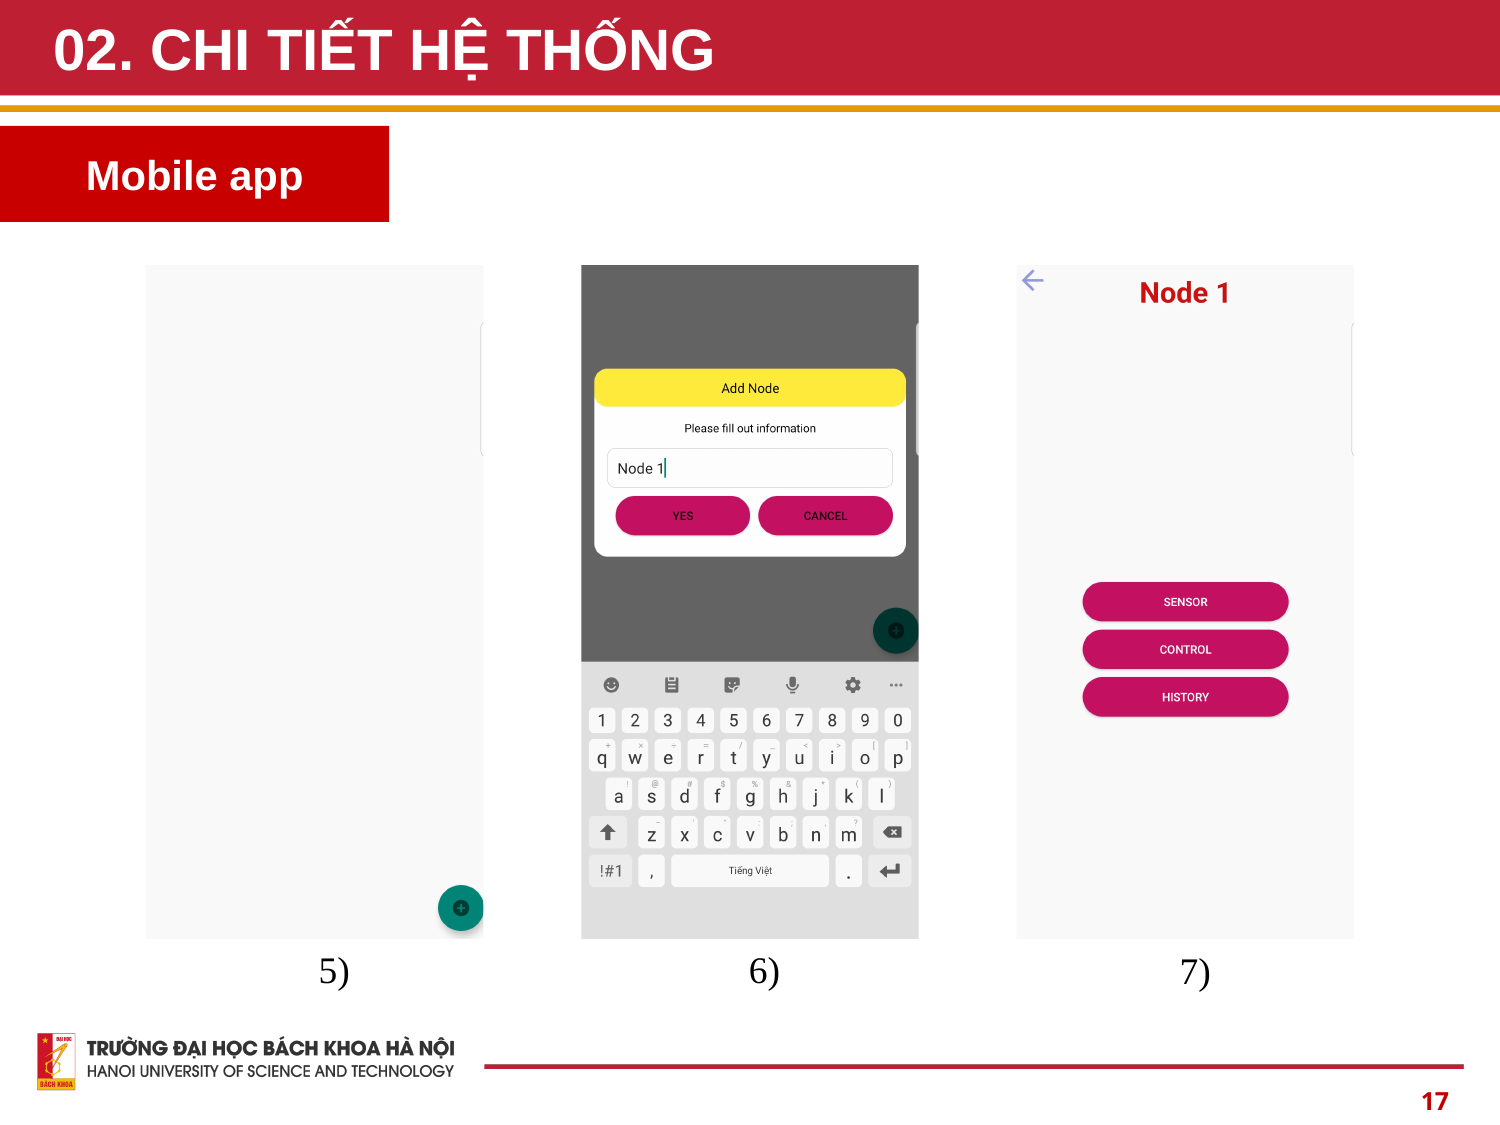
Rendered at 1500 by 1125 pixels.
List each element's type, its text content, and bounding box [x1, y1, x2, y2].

title 02. CHI TIẾT HỆ THỐNG [38, 12, 1462, 87]
slide_number 17 [1126, 1078, 1464, 1125]
picture [0, 0, 1500, 1125]
text_box 5) [303, 939, 390, 999]
text_box Mobile app [0, 125, 390, 223]
text_box 6) [734, 939, 820, 999]
text_box 7) [1164, 939, 1251, 1000]
